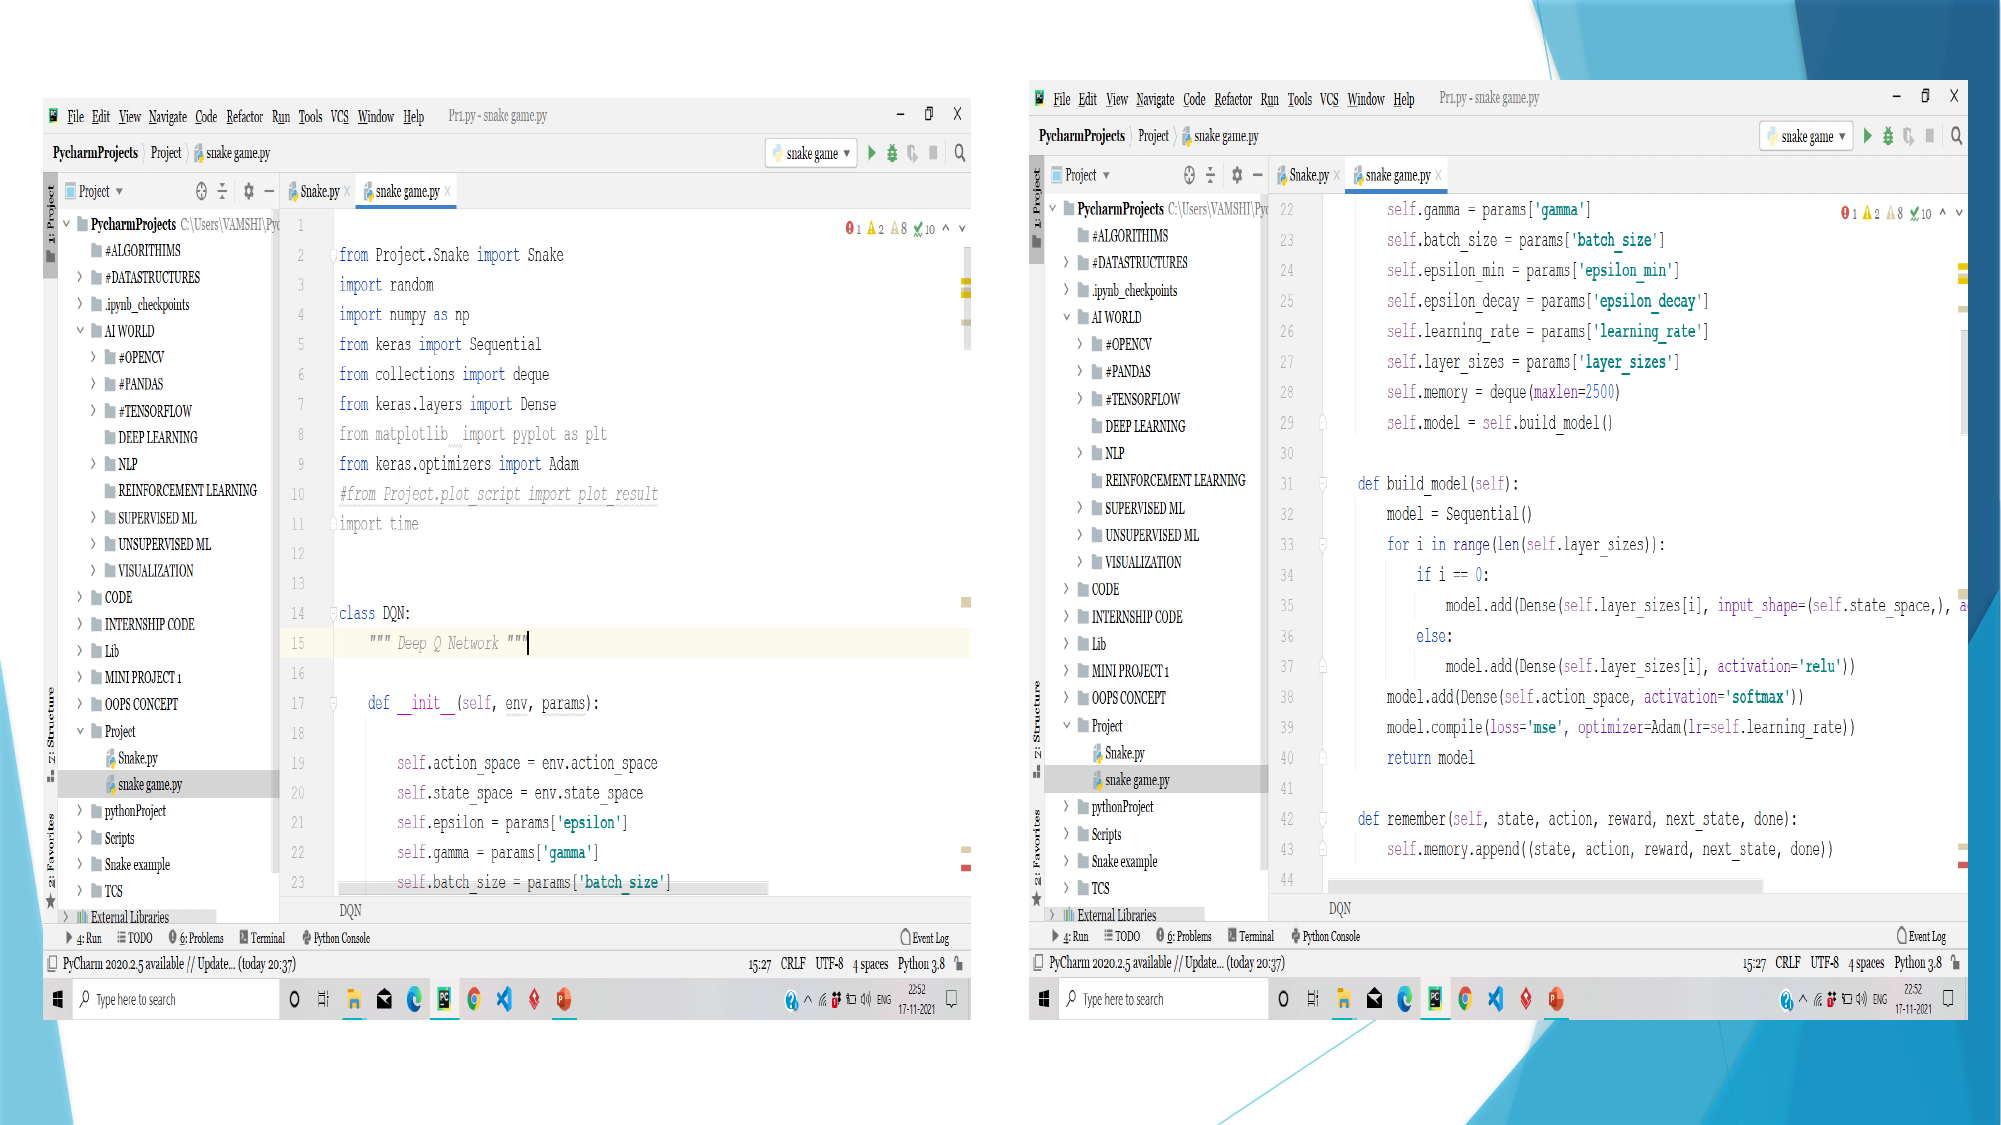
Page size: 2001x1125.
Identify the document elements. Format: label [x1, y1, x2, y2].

picture [1028, 79, 1968, 1021]
list [43, 97, 972, 1021]
